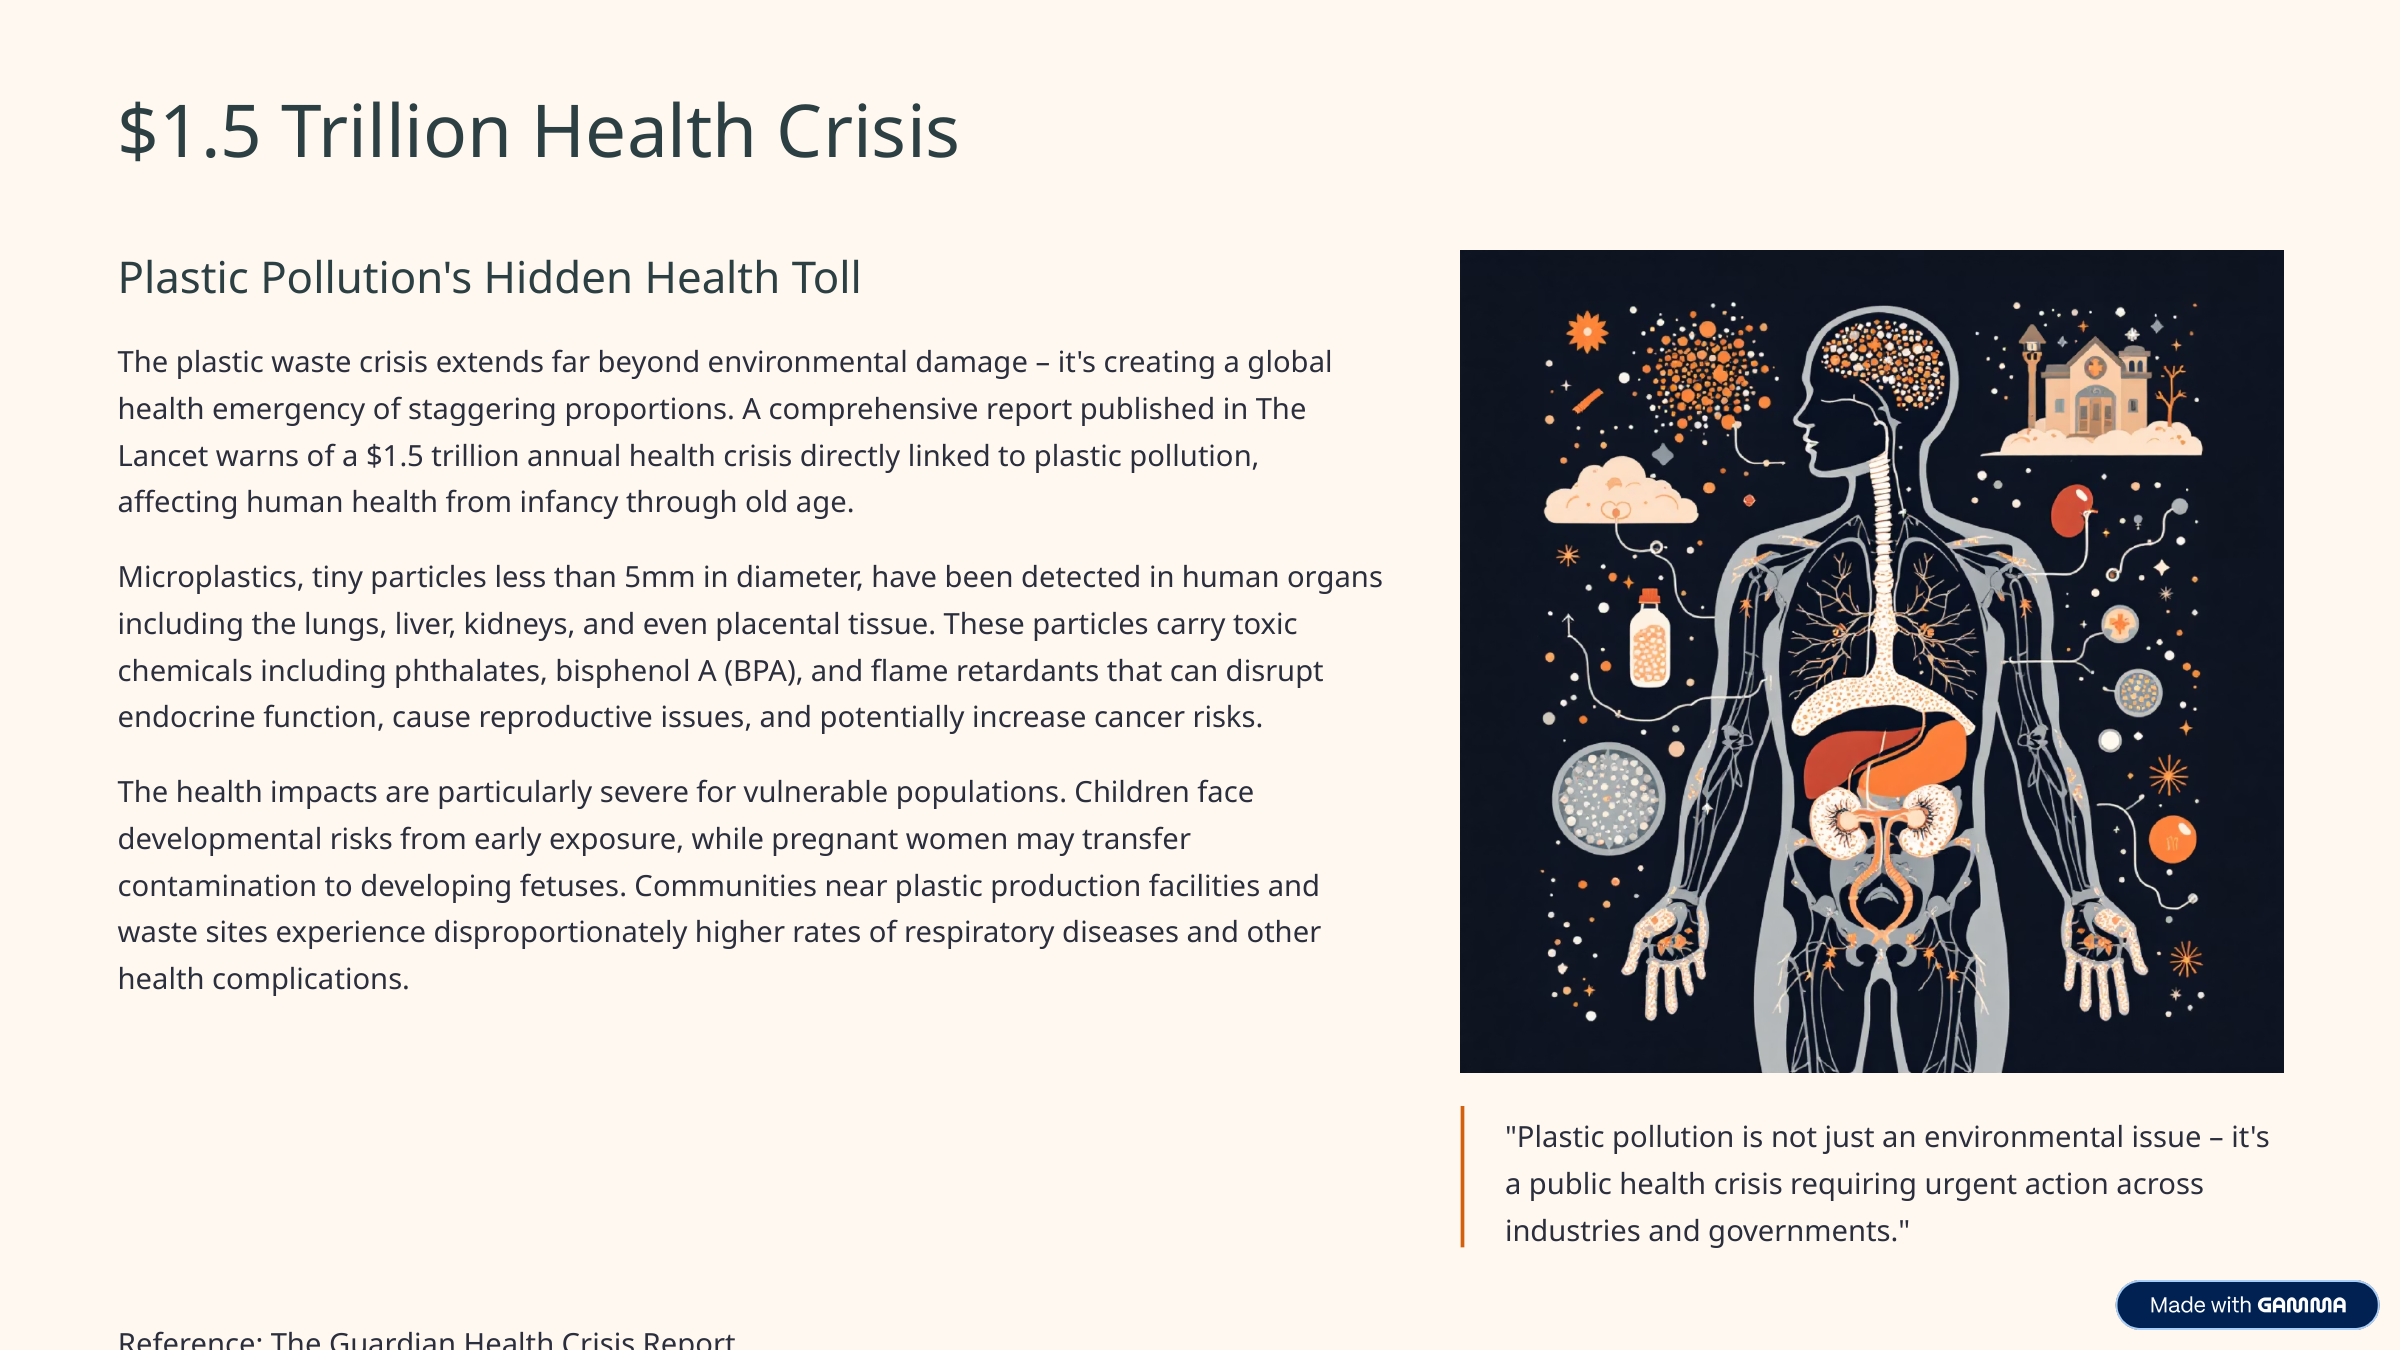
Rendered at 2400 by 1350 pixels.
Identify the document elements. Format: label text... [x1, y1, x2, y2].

text_box The health impacts are particularly severe for vulnerable populations. Children face developmental risks from early exposure, while pregnant women may transfer contamination to developing fetuses. Communities near plastic production facilities and waste sites experience disproportionately higher rates of respiratory diseases and other health complications. [117, 761, 1388, 997]
text_box Microplastics, tiny particles less than 5mm in diameter, have been detected in human organs including the lungs, liver, kidneys, and even placental tissue. These particles carry toxic chemicals including phthalates, bisphenol A (BPA), and flame retardants that can disrupt endocrine function, cause reproductive issues, and potentially increase cancer risks. [117, 546, 1388, 735]
text_box Plastic Pollution's Hidden Health Toll [117, 246, 874, 302]
picture [1460, 250, 2284, 1073]
text_box "Plastic pollution is not just an environmental issue – it's a public health crisis requiring urgent action across industries and governments." [1504, 1106, 2284, 1248]
text_box [1460, 1106, 1465, 1248]
picture [2106, 1271, 2389, 1339]
text_box $1.5 Trillion Health Crisis [117, 80, 970, 173]
text_box Reference: The Guardian Health Crisis Report [117, 1313, 2283, 1350]
text_box The plastic waste crisis extends far beyond environmental damage – it's creating a global health emergency of staggering proportions. A comprehensive report published in The Lancet warns of a $1.5 trillion annual health crisis directly linked to plastic pollution, affecting human health from infancy through old age. [117, 331, 1388, 520]
